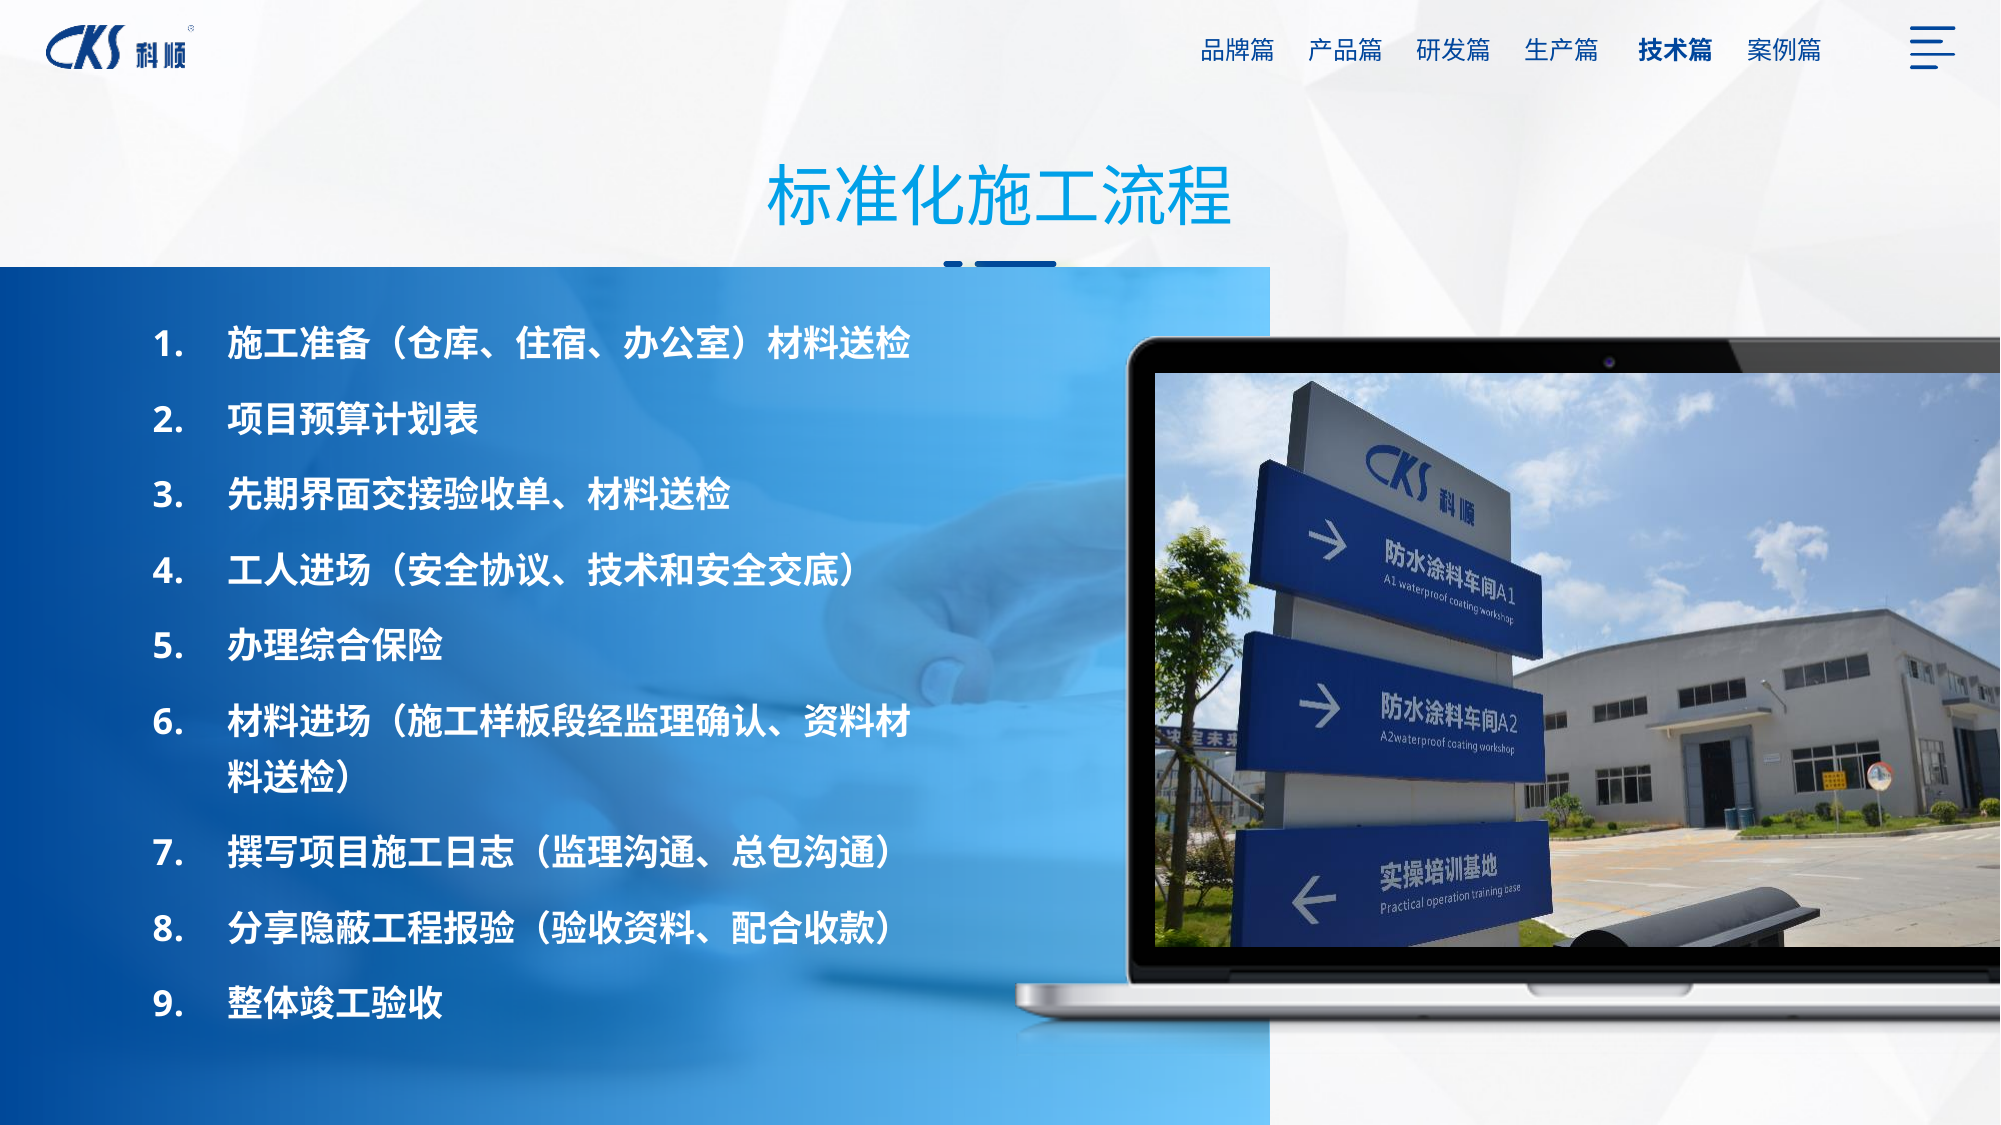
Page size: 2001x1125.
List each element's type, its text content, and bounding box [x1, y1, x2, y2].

text_box 标准化施工流程 [0, 146, 2000, 241]
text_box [0, 267, 1270, 1125]
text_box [44, 24, 1956, 103]
picture [0, 0, 2001, 1125]
